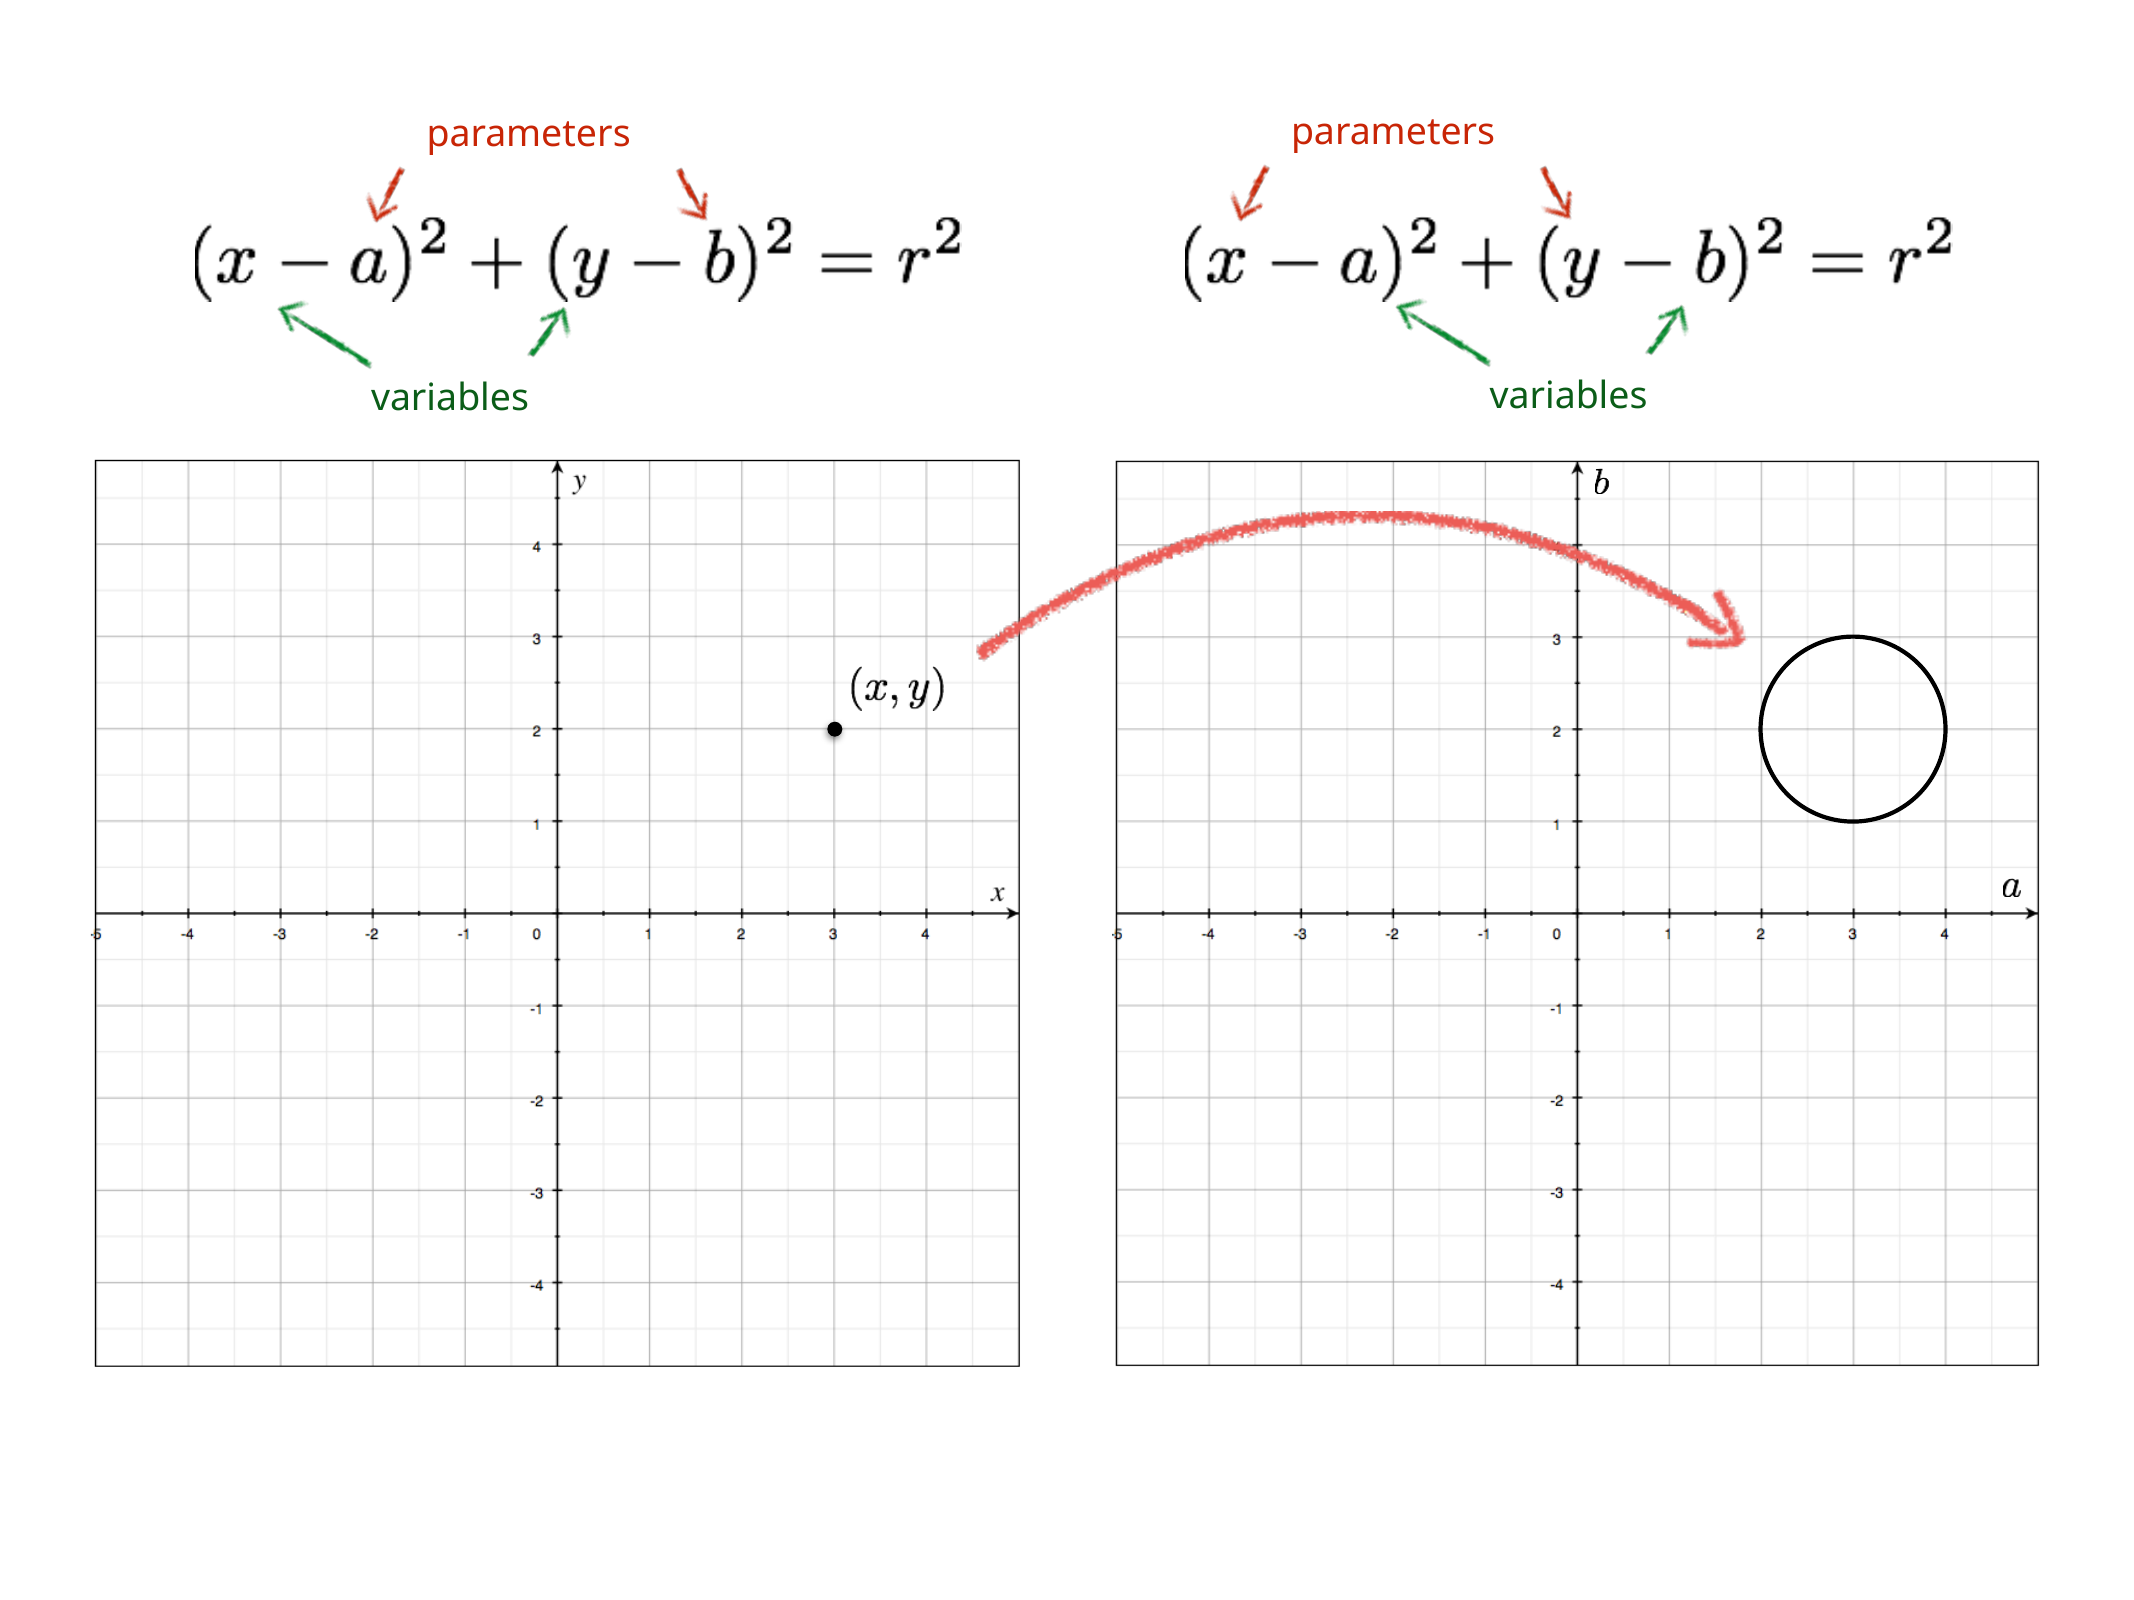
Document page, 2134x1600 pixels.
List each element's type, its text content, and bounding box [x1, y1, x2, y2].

text_box parameters [418, 100, 640, 163]
text_box variables [362, 364, 538, 427]
picture [194, 155, 963, 376]
picture [90, 456, 2043, 1370]
picture [1185, 153, 1953, 374]
text_box variables [1481, 362, 1657, 425]
text_box parameters [1282, 99, 1504, 161]
